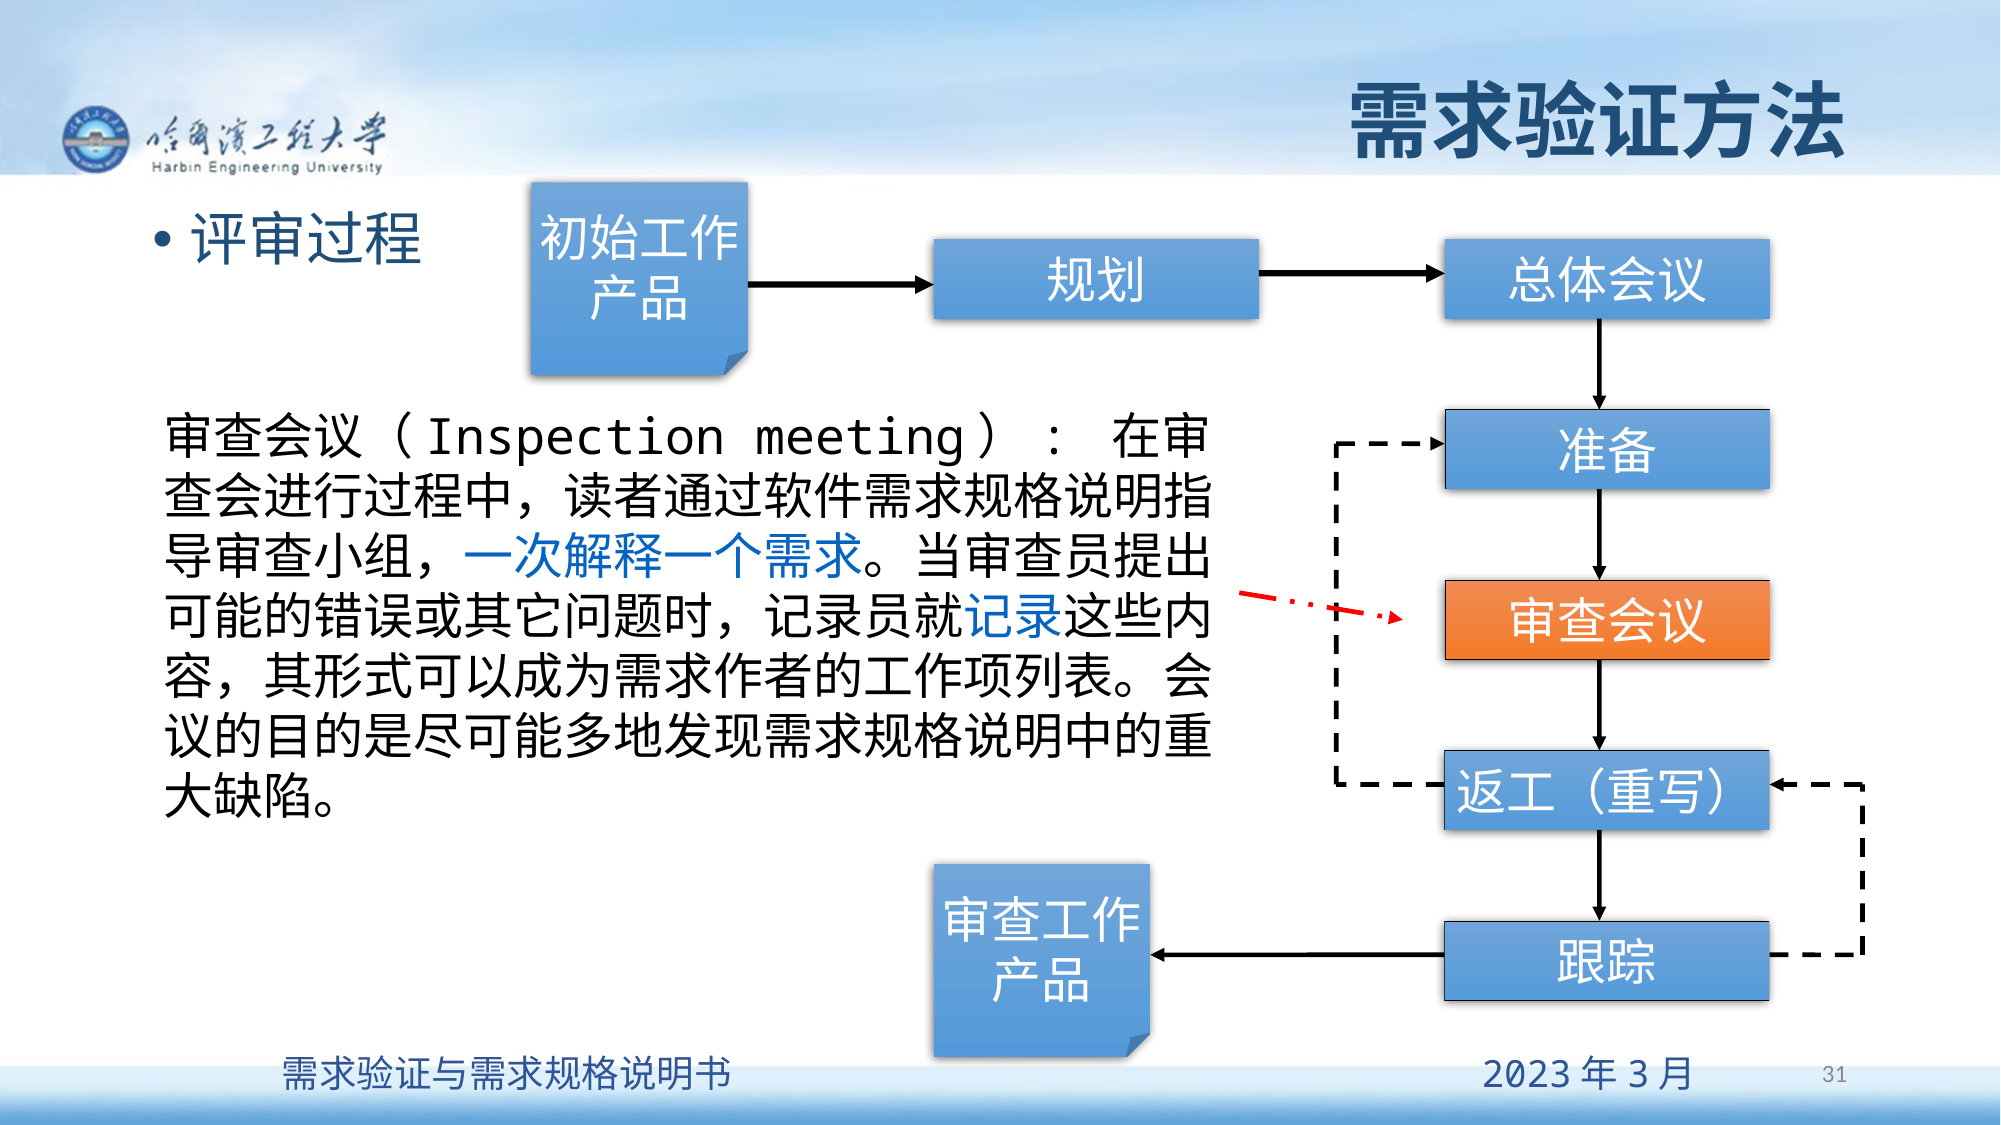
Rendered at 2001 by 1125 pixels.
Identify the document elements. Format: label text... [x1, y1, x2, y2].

title 需求验证方法 [137, 47, 1863, 202]
text_box 审查会议（Inspection meeting）: 在审查会进行过程中，读者通过软件需求规格说明指导审查小组，一次解释一个需求。当审查员提出可能的错误或其它问题时，记录员就记录这些内容，其形式可以成为需求作者的工作项列表。会议的目的是尽可能多地发现需求规格说明中的重大缺陷。 [148, 397, 531, 832]
picture [0, 0, 2001, 1125]
slide_number 31 [1412, 1058, 1863, 1103]
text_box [531, 182, 1863, 1058]
list 评审过程 [137, 202, 531, 914]
